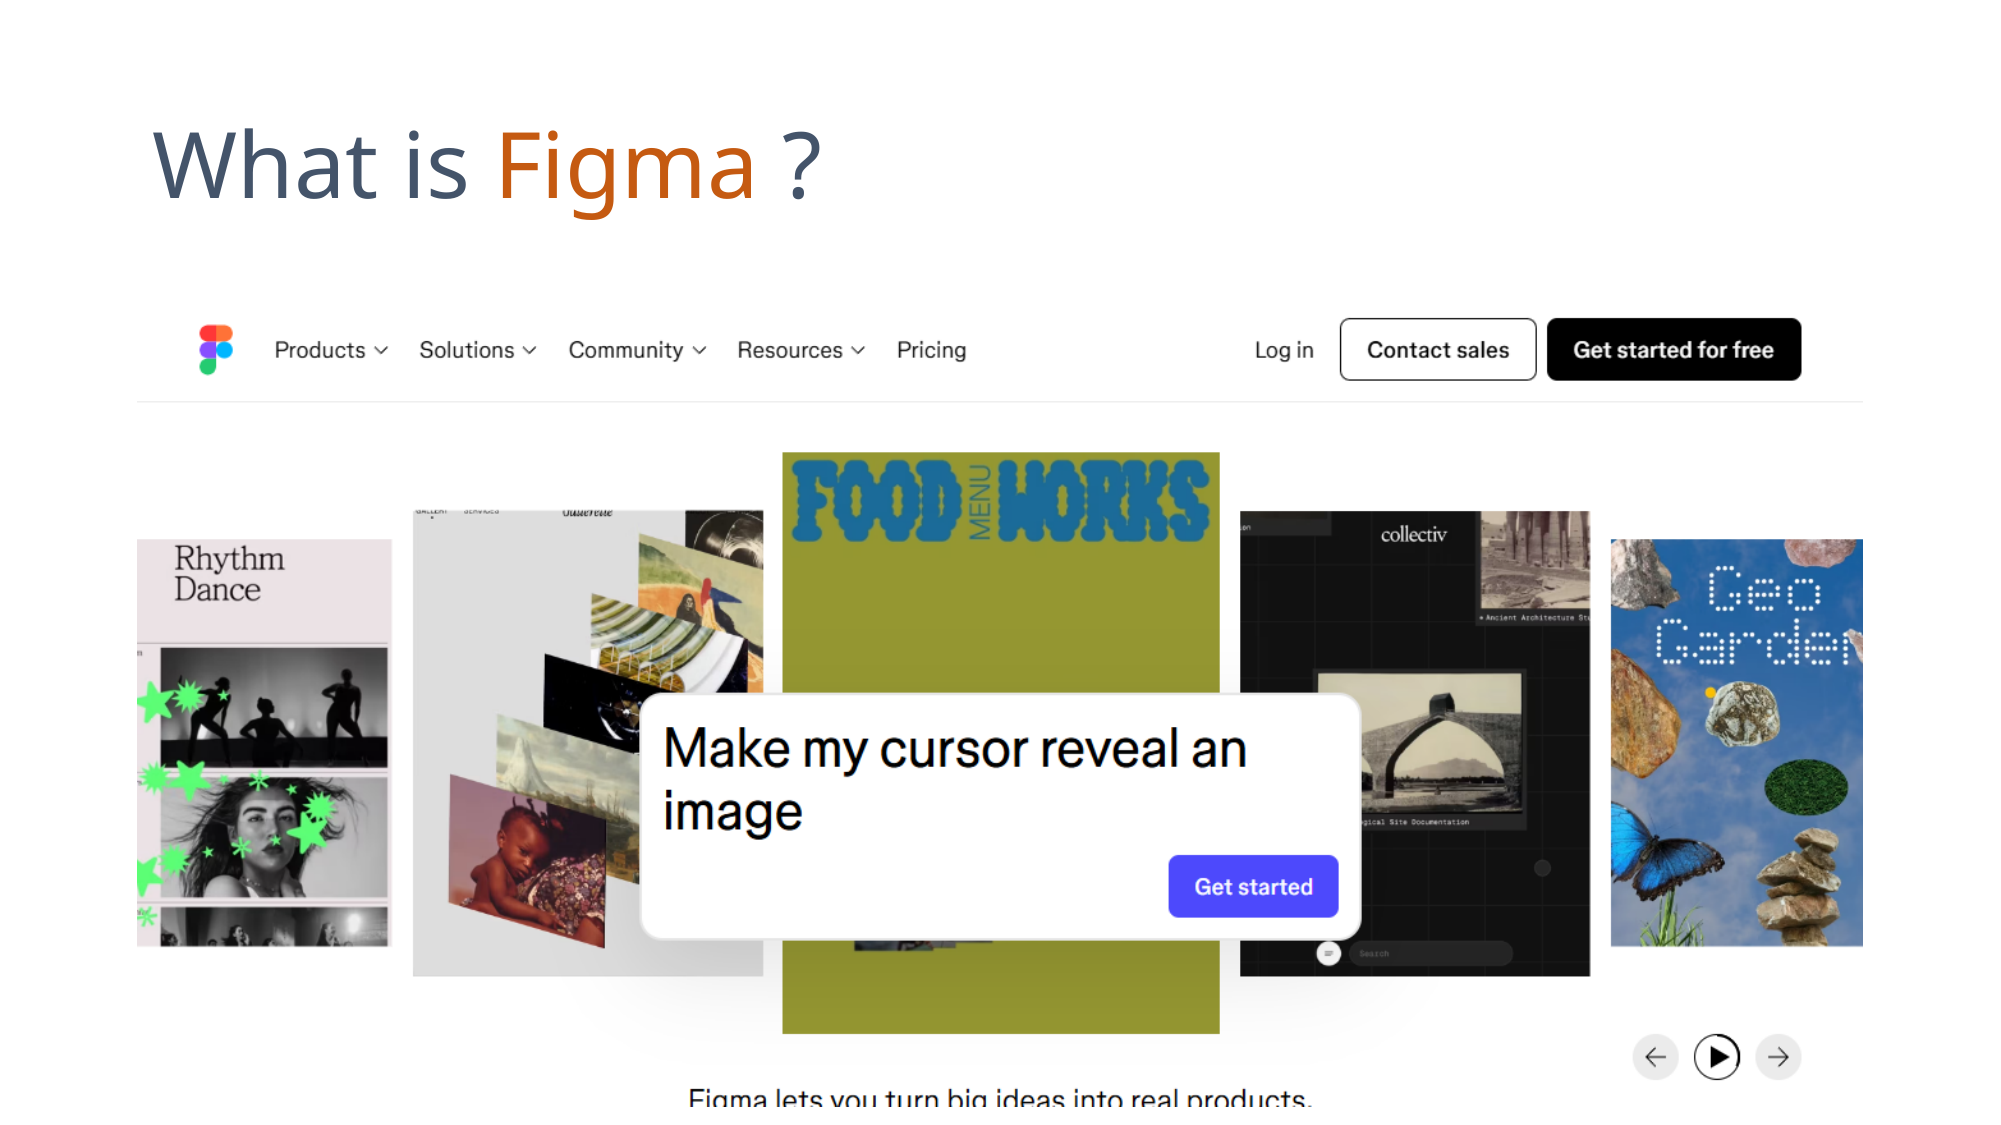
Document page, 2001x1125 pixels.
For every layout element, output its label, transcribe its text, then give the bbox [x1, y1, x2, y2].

title What is Figma ? [137, 59, 1863, 278]
picture [137, 299, 1863, 1108]
